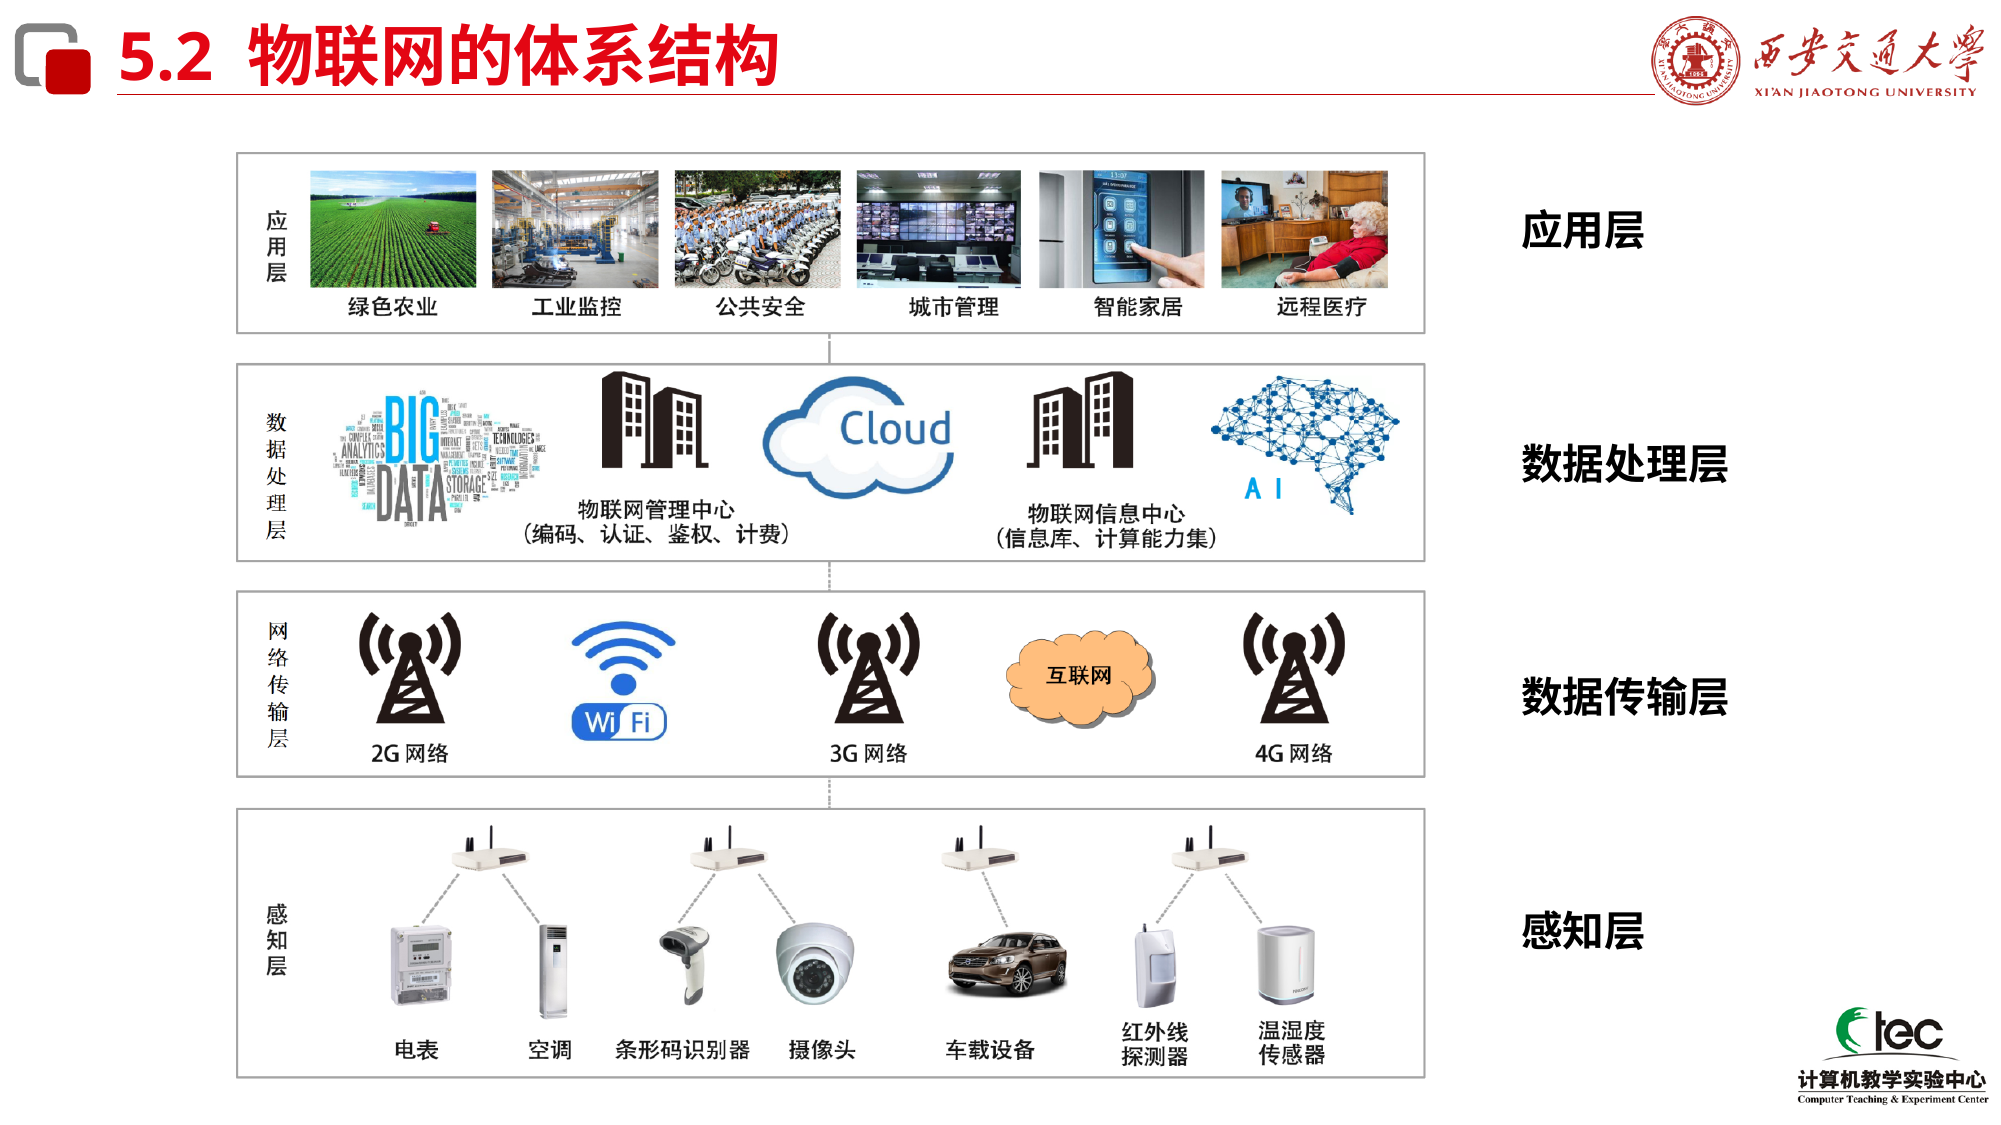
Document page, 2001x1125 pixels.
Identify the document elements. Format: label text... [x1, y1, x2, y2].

text_box 5.2 物联网的体系结构 [103, 6, 907, 102]
picture [1788, 993, 2000, 1125]
picture [1647, 12, 1995, 109]
picture [210, 123, 1446, 1102]
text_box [19, 27, 91, 95]
text_box 应用层 数据处理层 数据传输层 感知层 [1506, 196, 1811, 1102]
